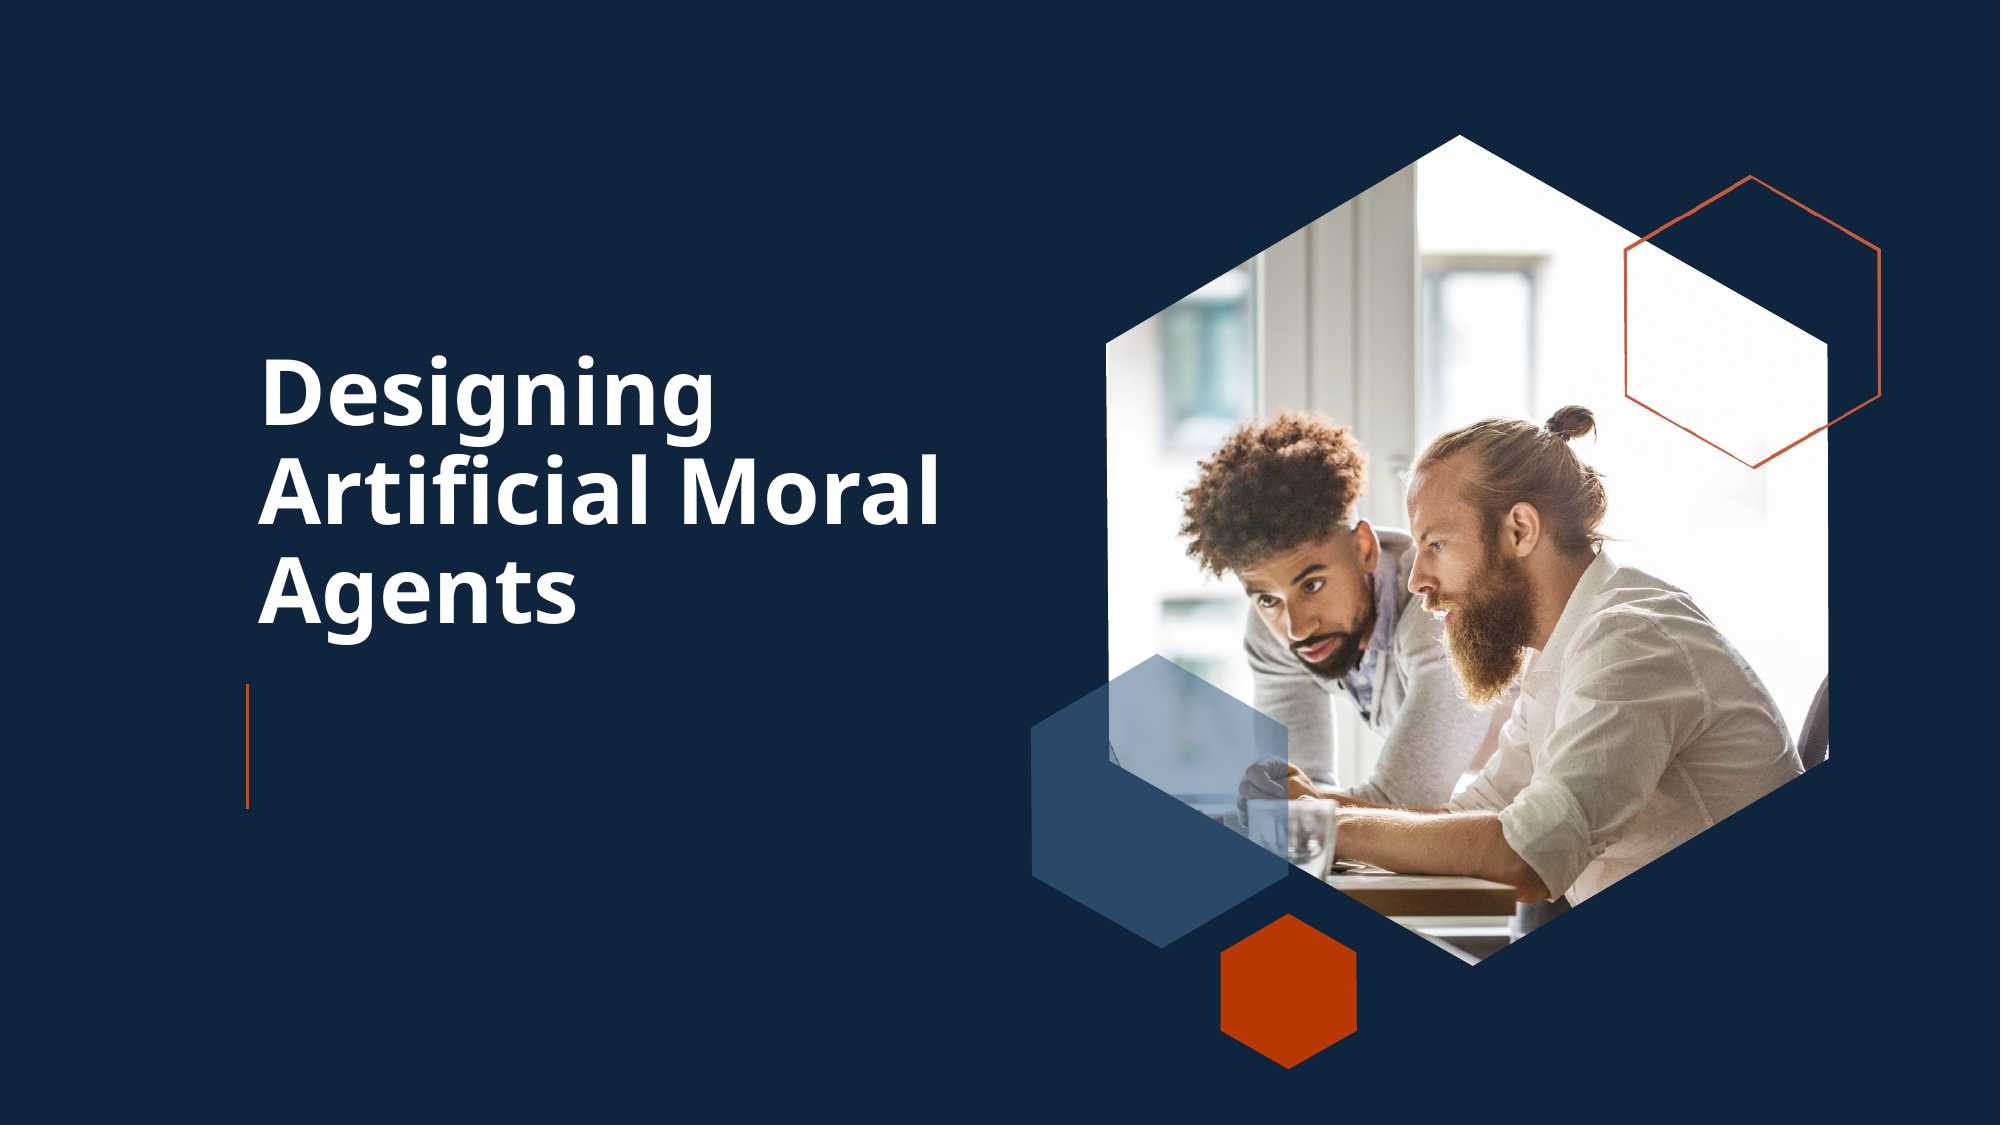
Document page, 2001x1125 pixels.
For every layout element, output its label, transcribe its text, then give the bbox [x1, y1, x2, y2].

title Designing Artificial Moral Agents [243, 325, 1105, 664]
picture [1030, 134, 1882, 966]
